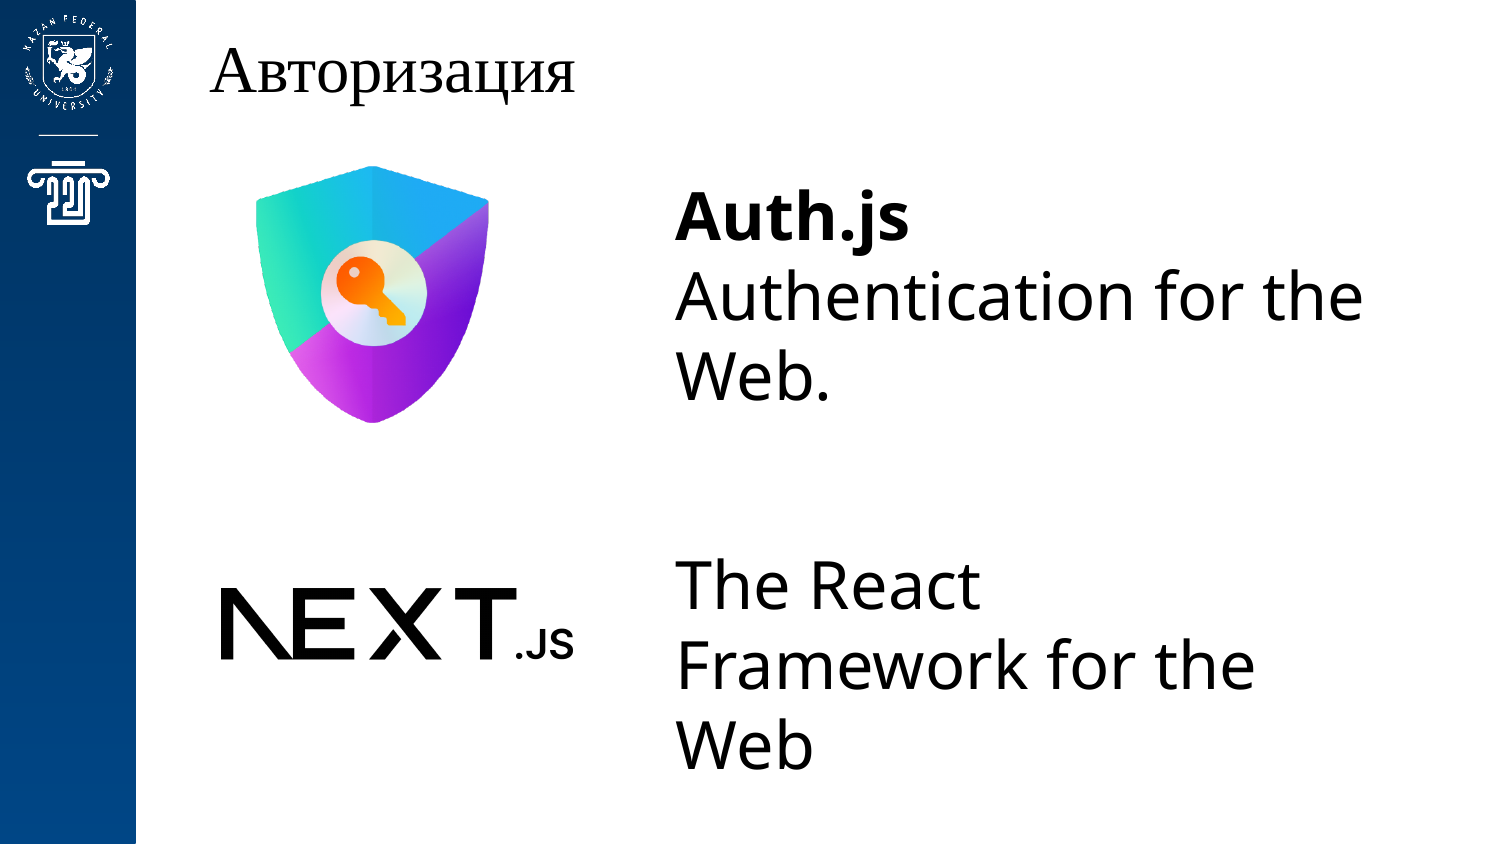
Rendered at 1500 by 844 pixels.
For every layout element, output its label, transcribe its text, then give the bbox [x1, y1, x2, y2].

text_box [0, 0, 138, 844]
picture [221, 587, 574, 660]
text_box Auth.js Authentication for the Web. [660, 166, 1477, 421]
picture [22, 15, 113, 226]
text_box The React Framework for the Web [660, 535, 1333, 790]
text_box Авторизация [194, 18, 1472, 114]
picture [256, 166, 489, 424]
